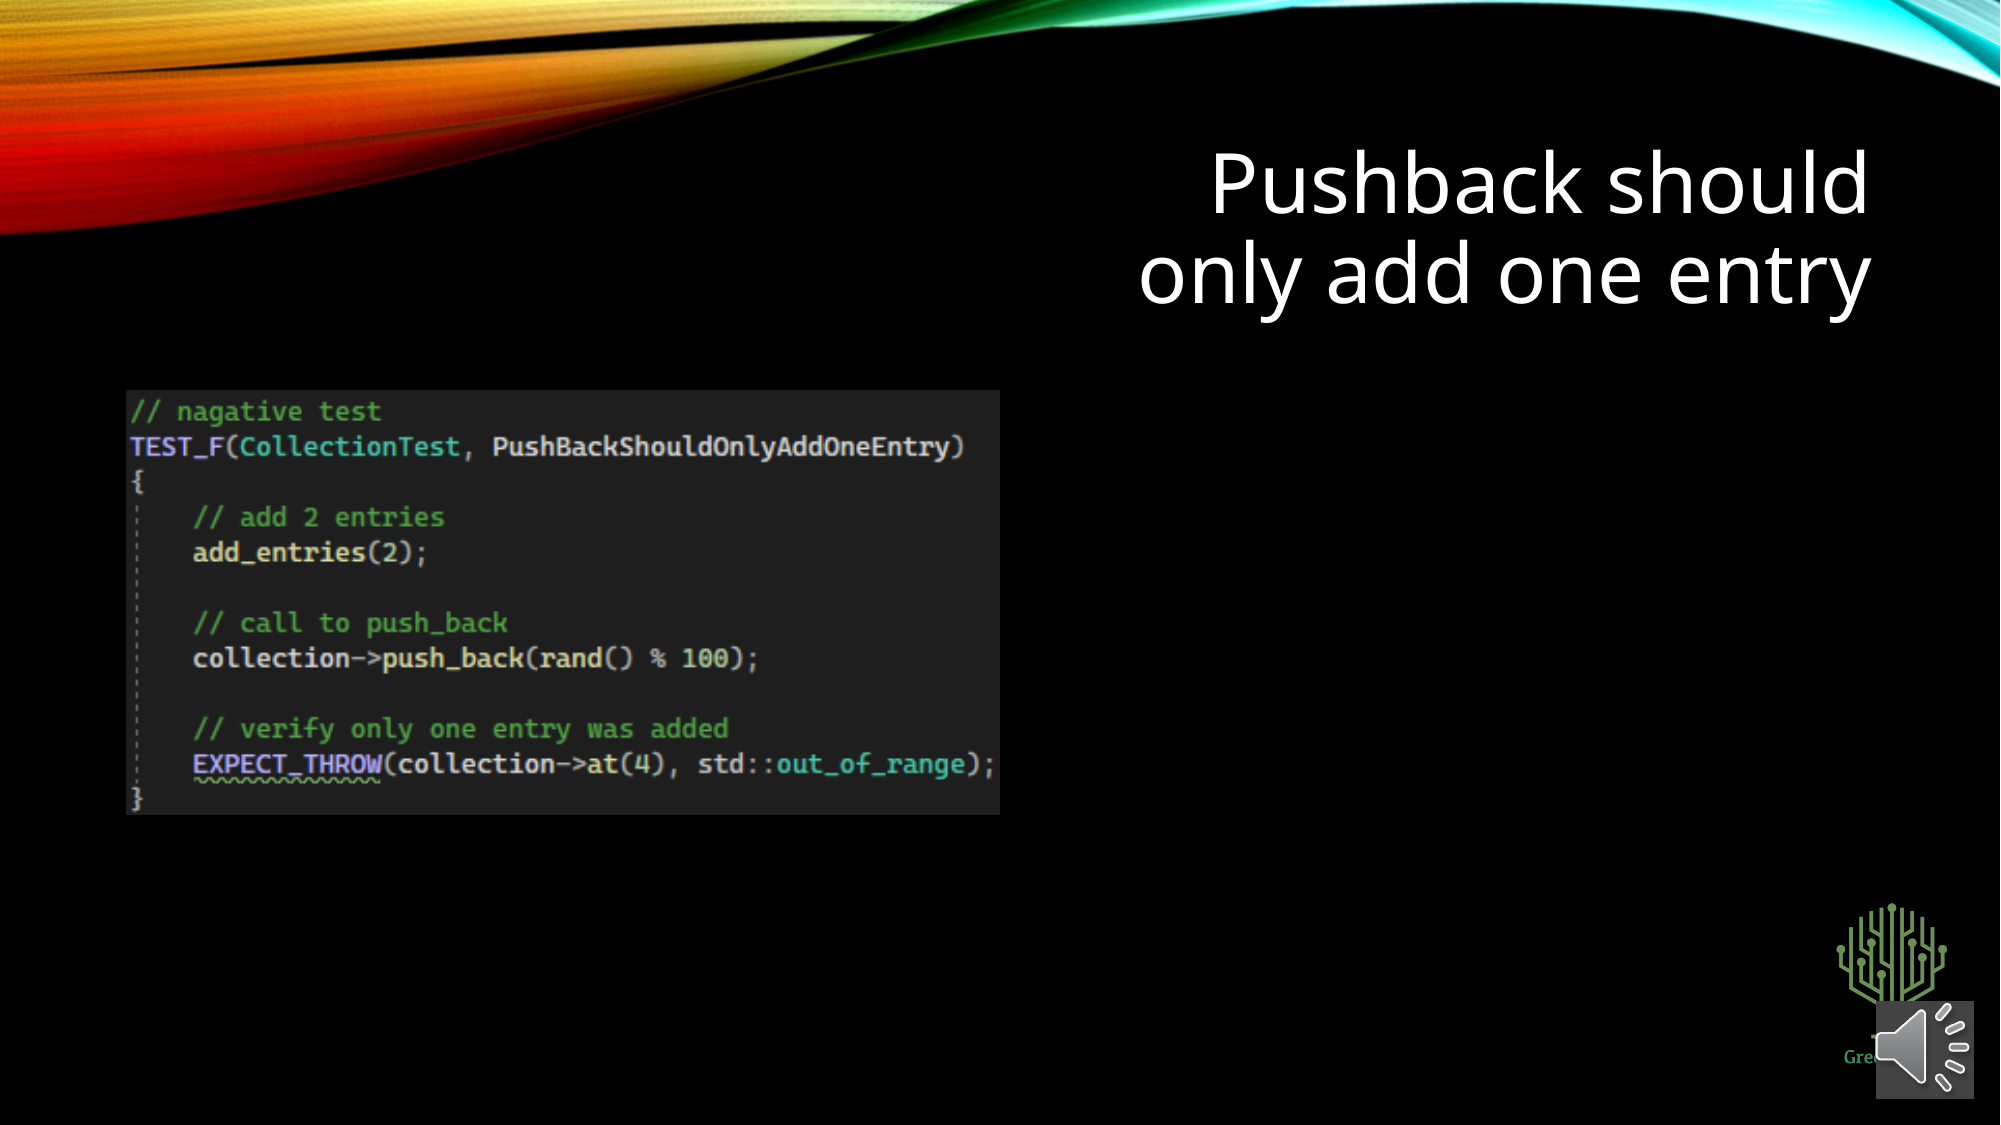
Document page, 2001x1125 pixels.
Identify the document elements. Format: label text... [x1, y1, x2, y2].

picture [126, 390, 1001, 815]
picture [1817, 892, 1976, 1101]
title Pushback should only add one entry [1013, 125, 1888, 338]
picture [0, 0, 2000, 237]
